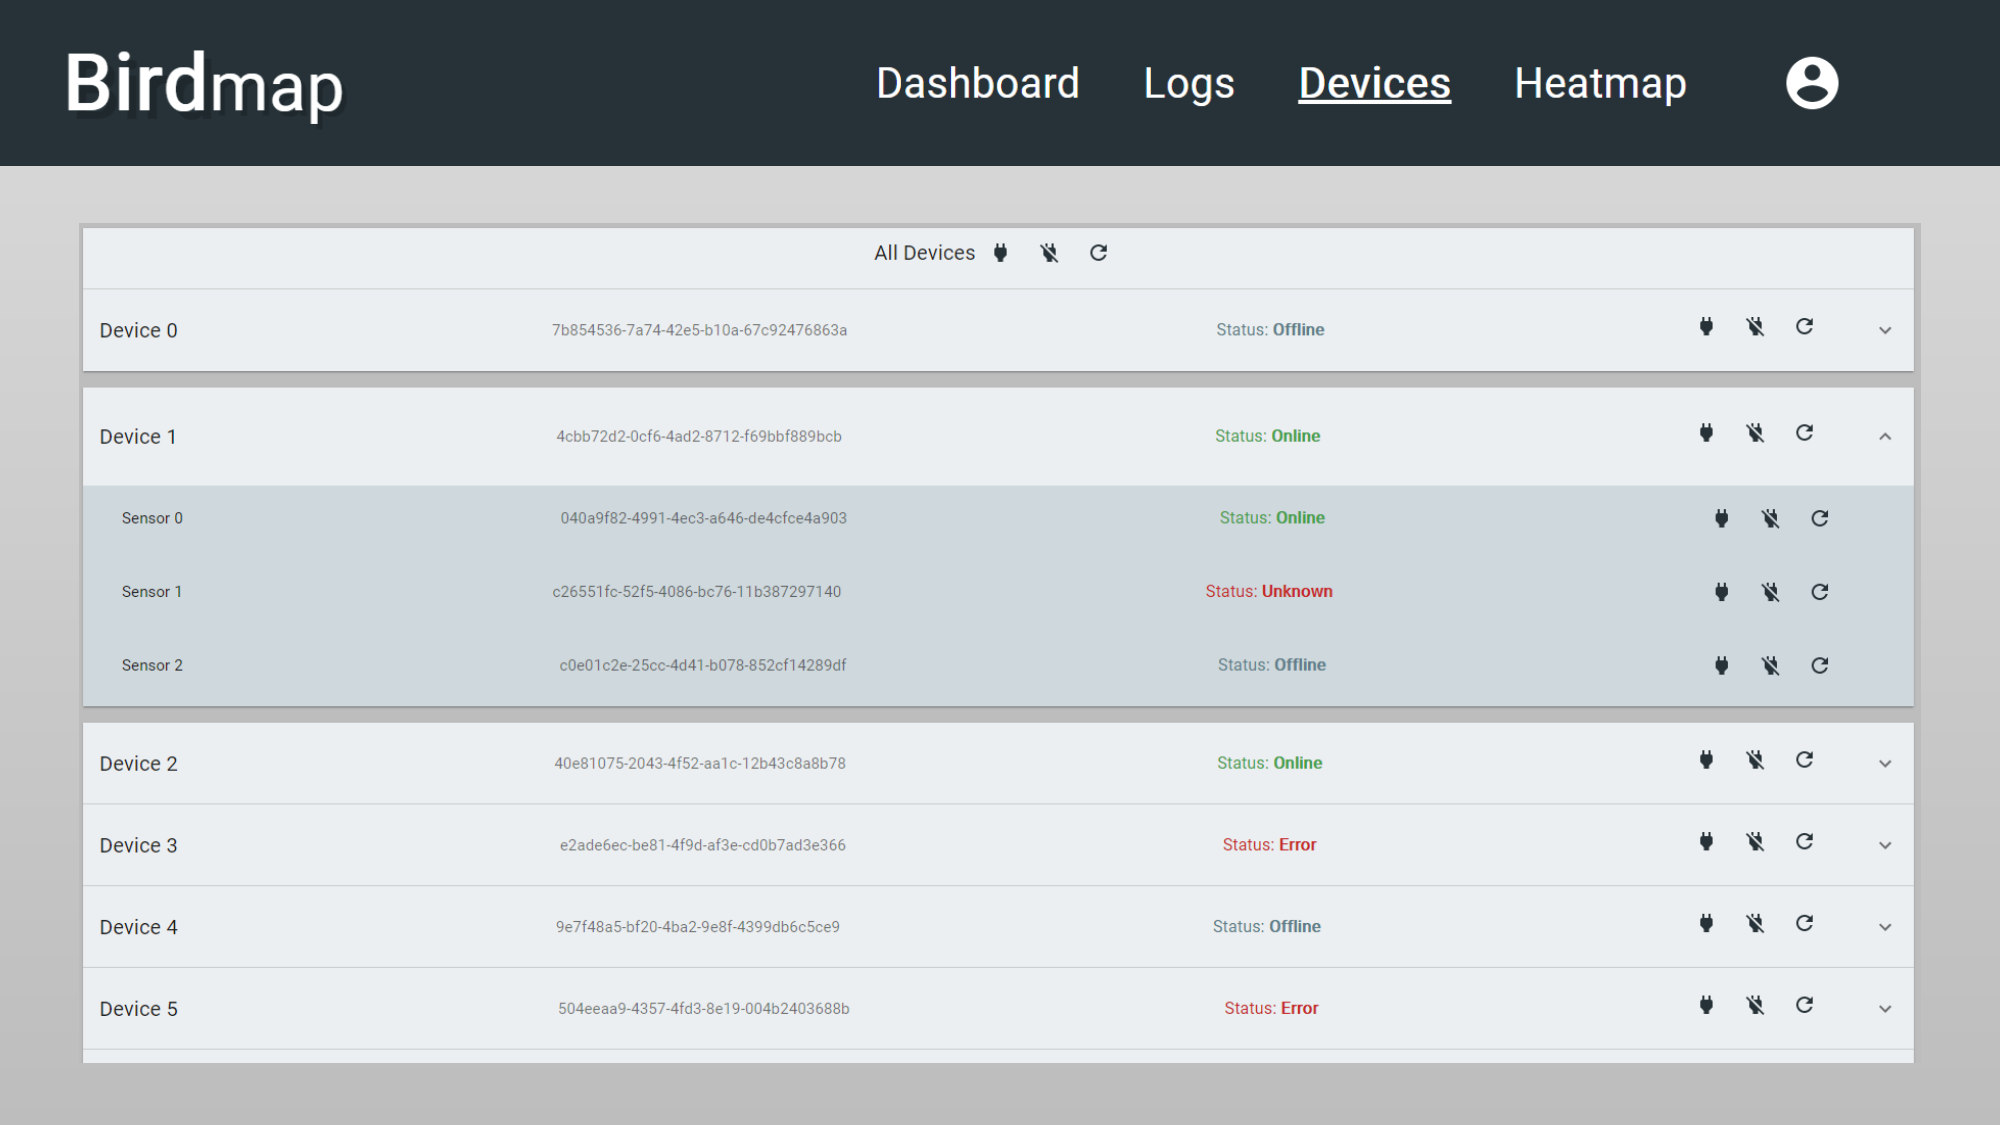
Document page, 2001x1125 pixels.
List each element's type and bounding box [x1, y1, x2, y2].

picture [0, 0, 2000, 166]
picture [79, 223, 1921, 1063]
